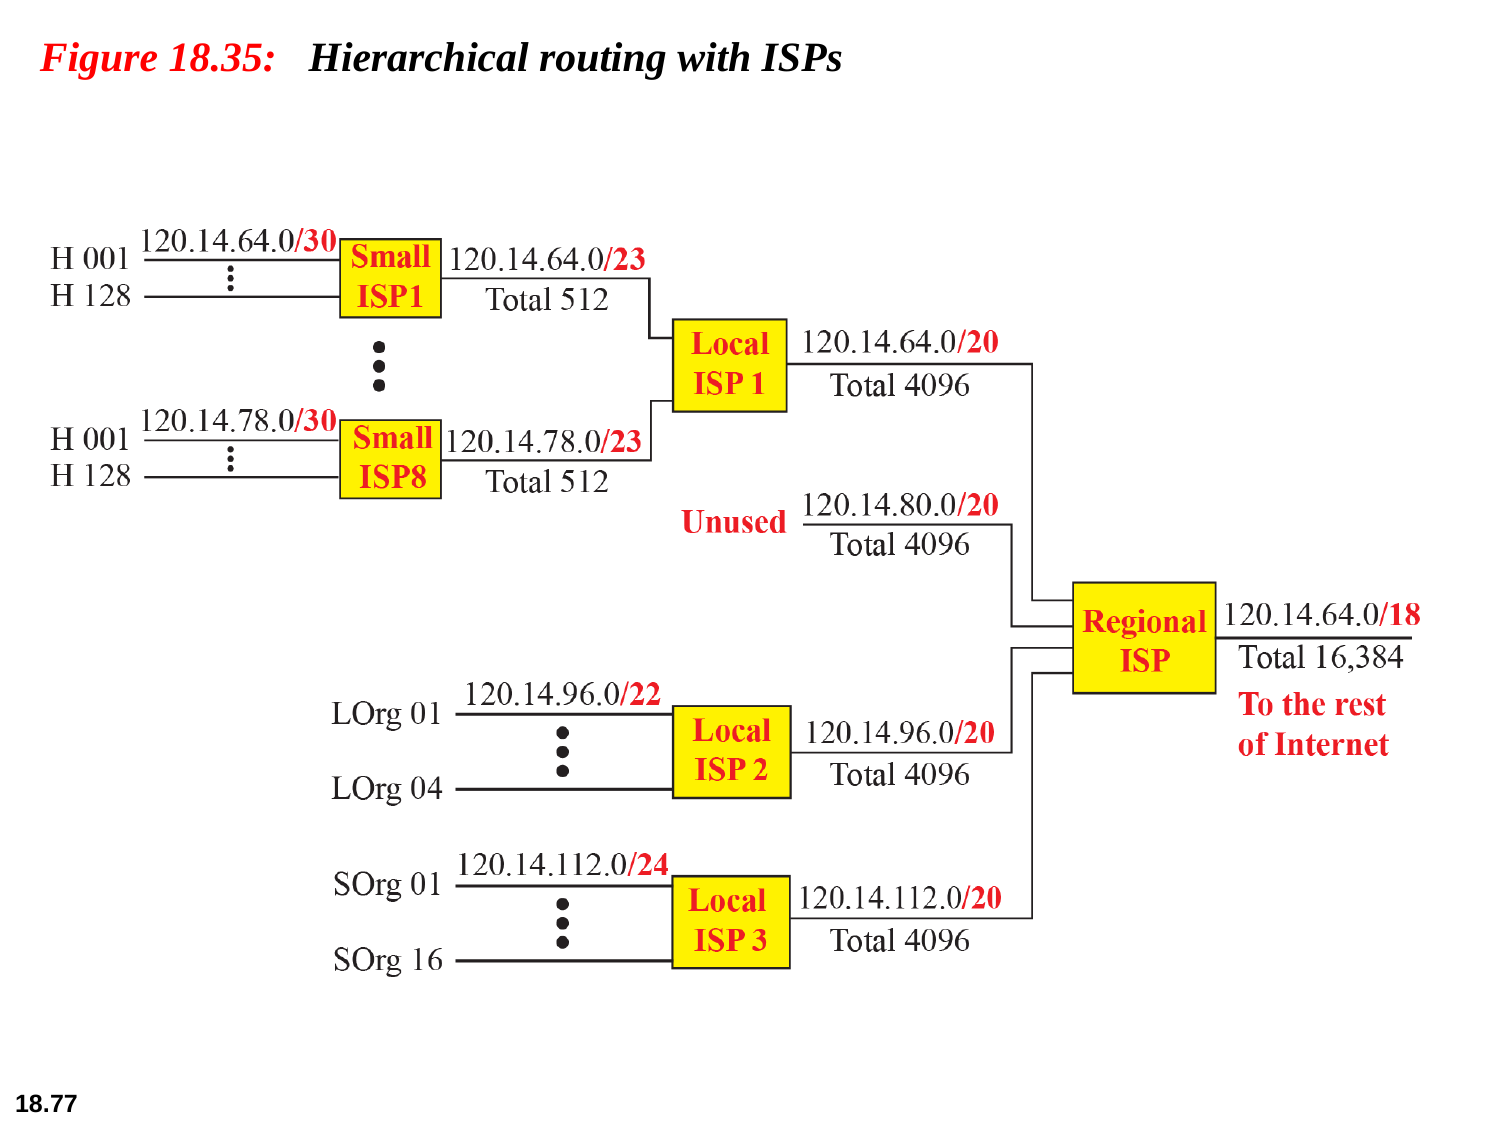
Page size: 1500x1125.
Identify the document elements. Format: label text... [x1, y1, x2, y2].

picture [49, 224, 1421, 981]
text_box 18.77 [0, 1049, 313, 1125]
text_box Figure 18.35: Hierarchical routing with ISPs [24, 22, 1363, 87]
